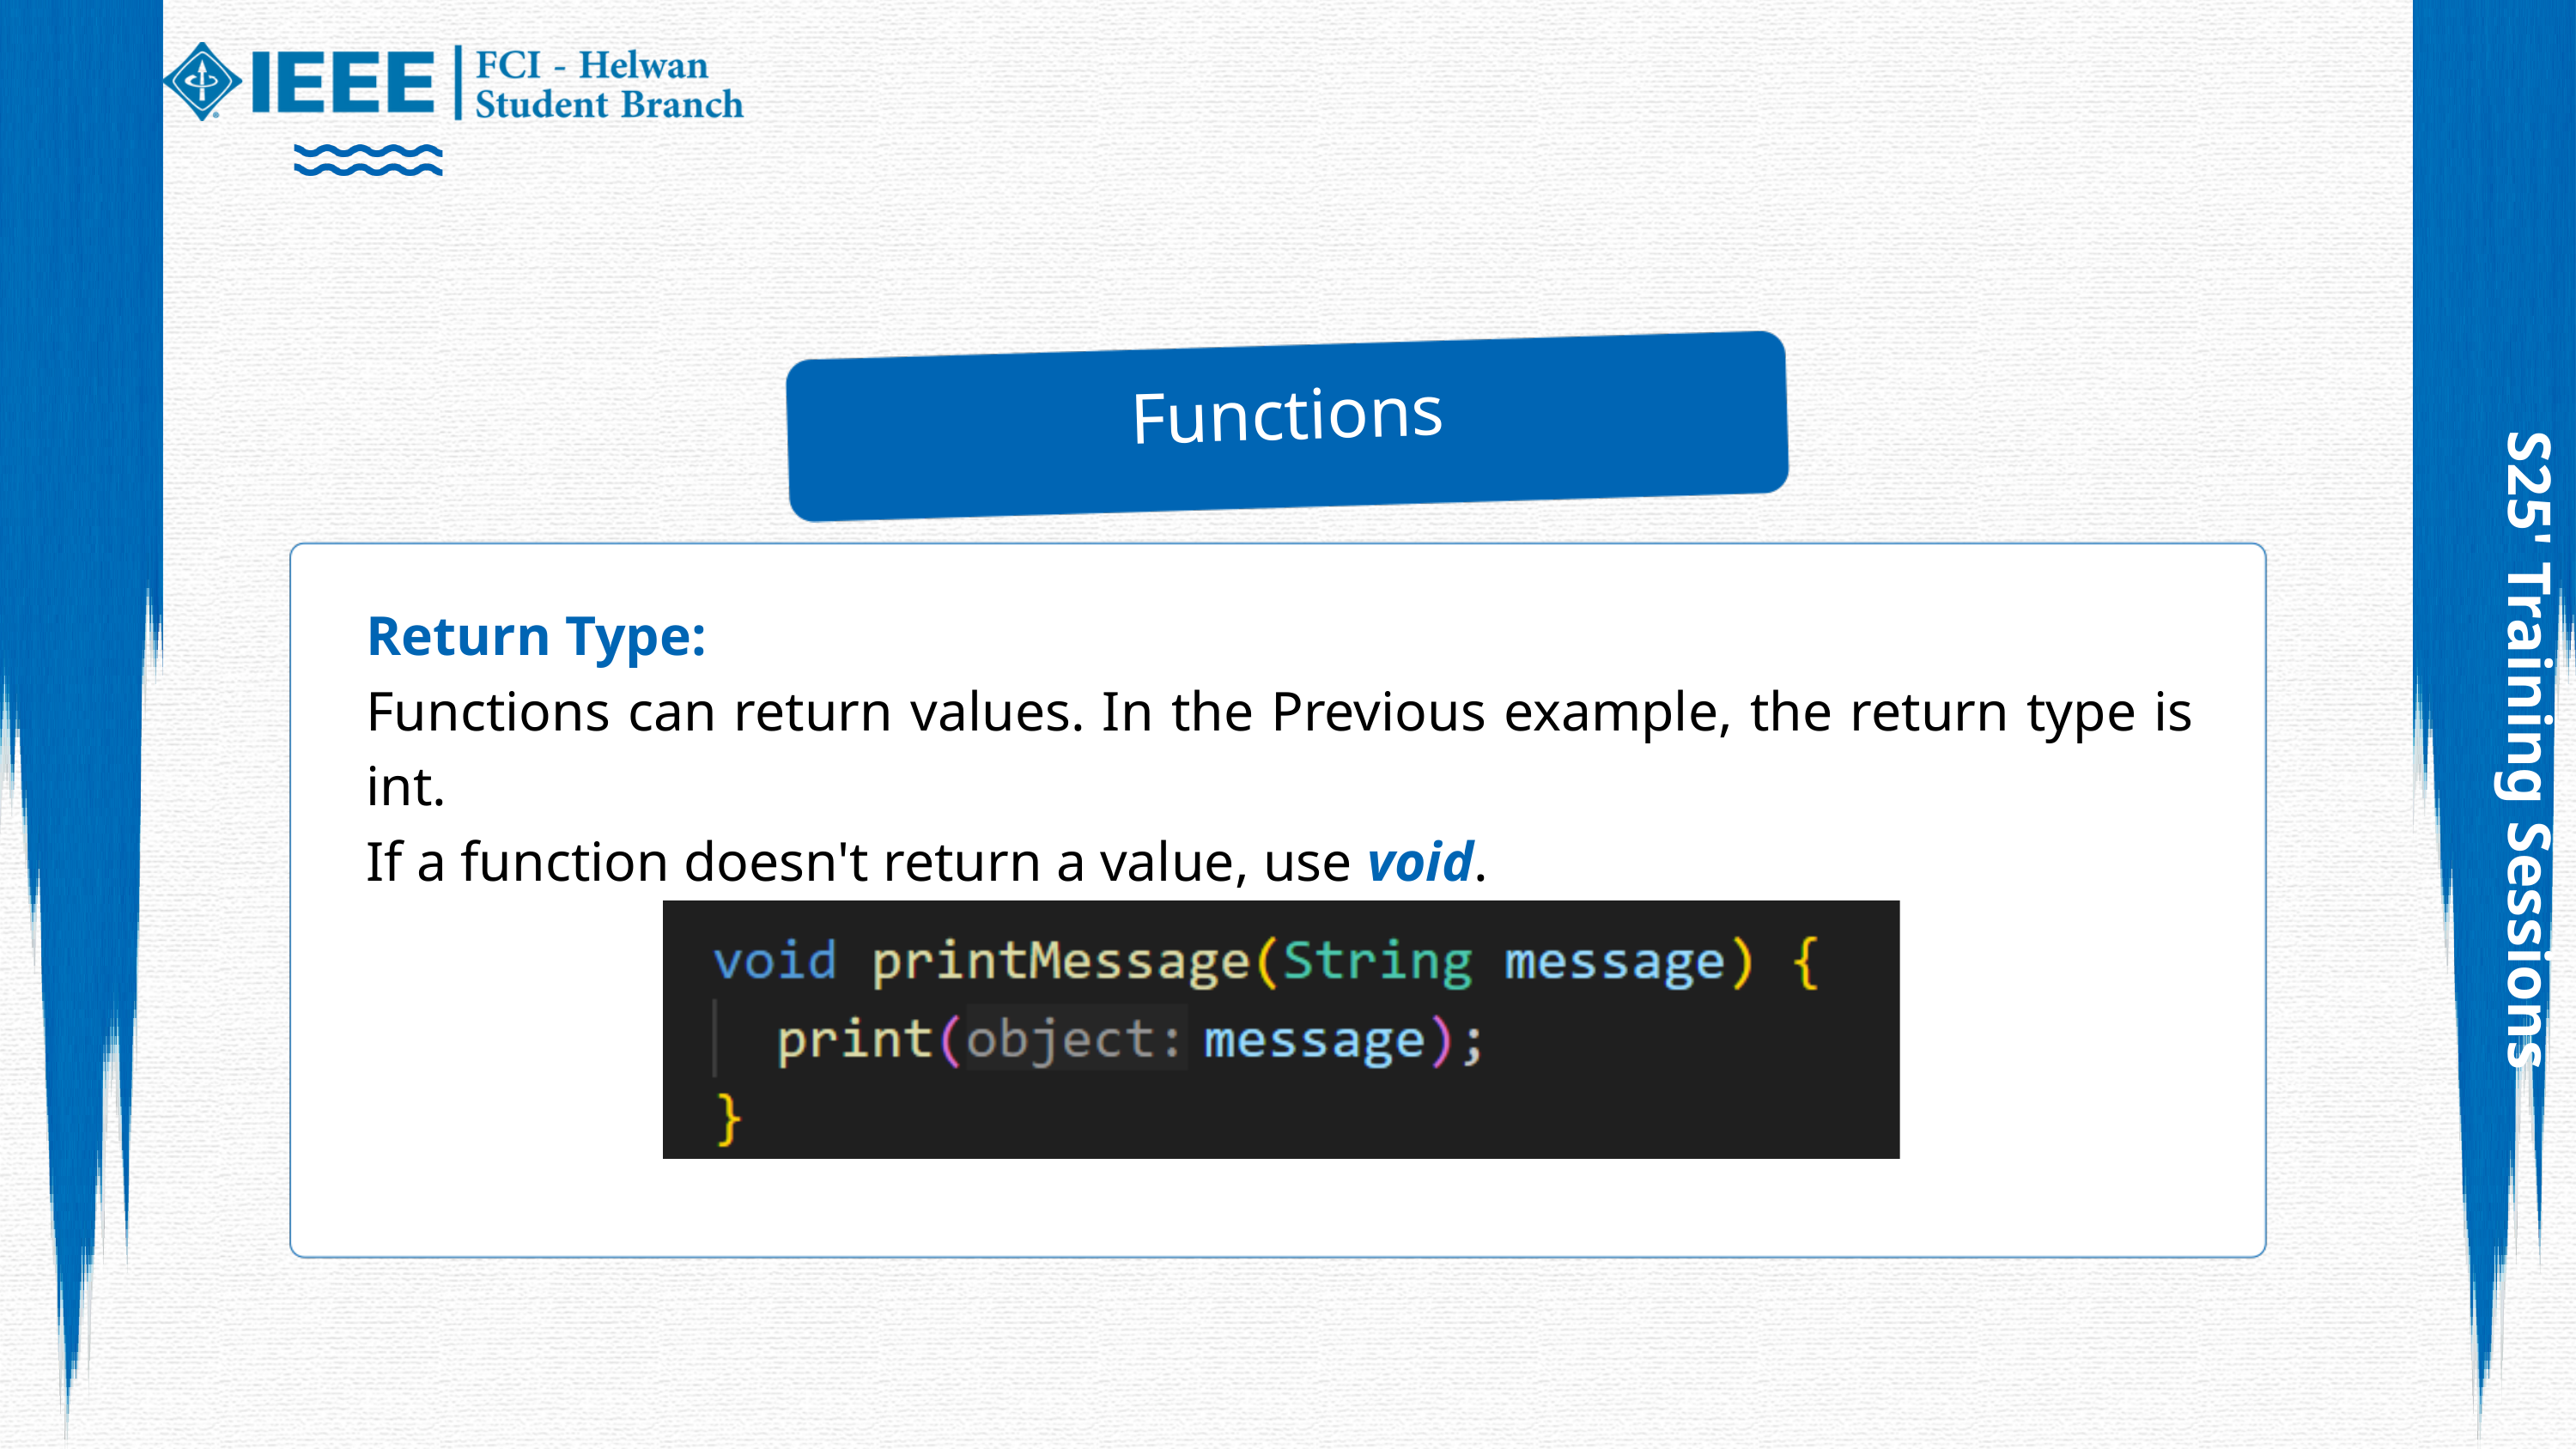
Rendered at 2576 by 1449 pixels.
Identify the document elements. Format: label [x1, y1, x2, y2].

text_box [365, 603, 2197, 845]
text_box [0, 0, 2576, 640]
text_box [162, 41, 747, 122]
text_box [2205, 710, 2576, 791]
text_box [0, 815, 2576, 1449]
text_box [2203, 642, 2576, 711]
text_box [841, 365, 1735, 486]
text_box [2203, 797, 2576, 806]
text_box [0, 642, 361, 806]
